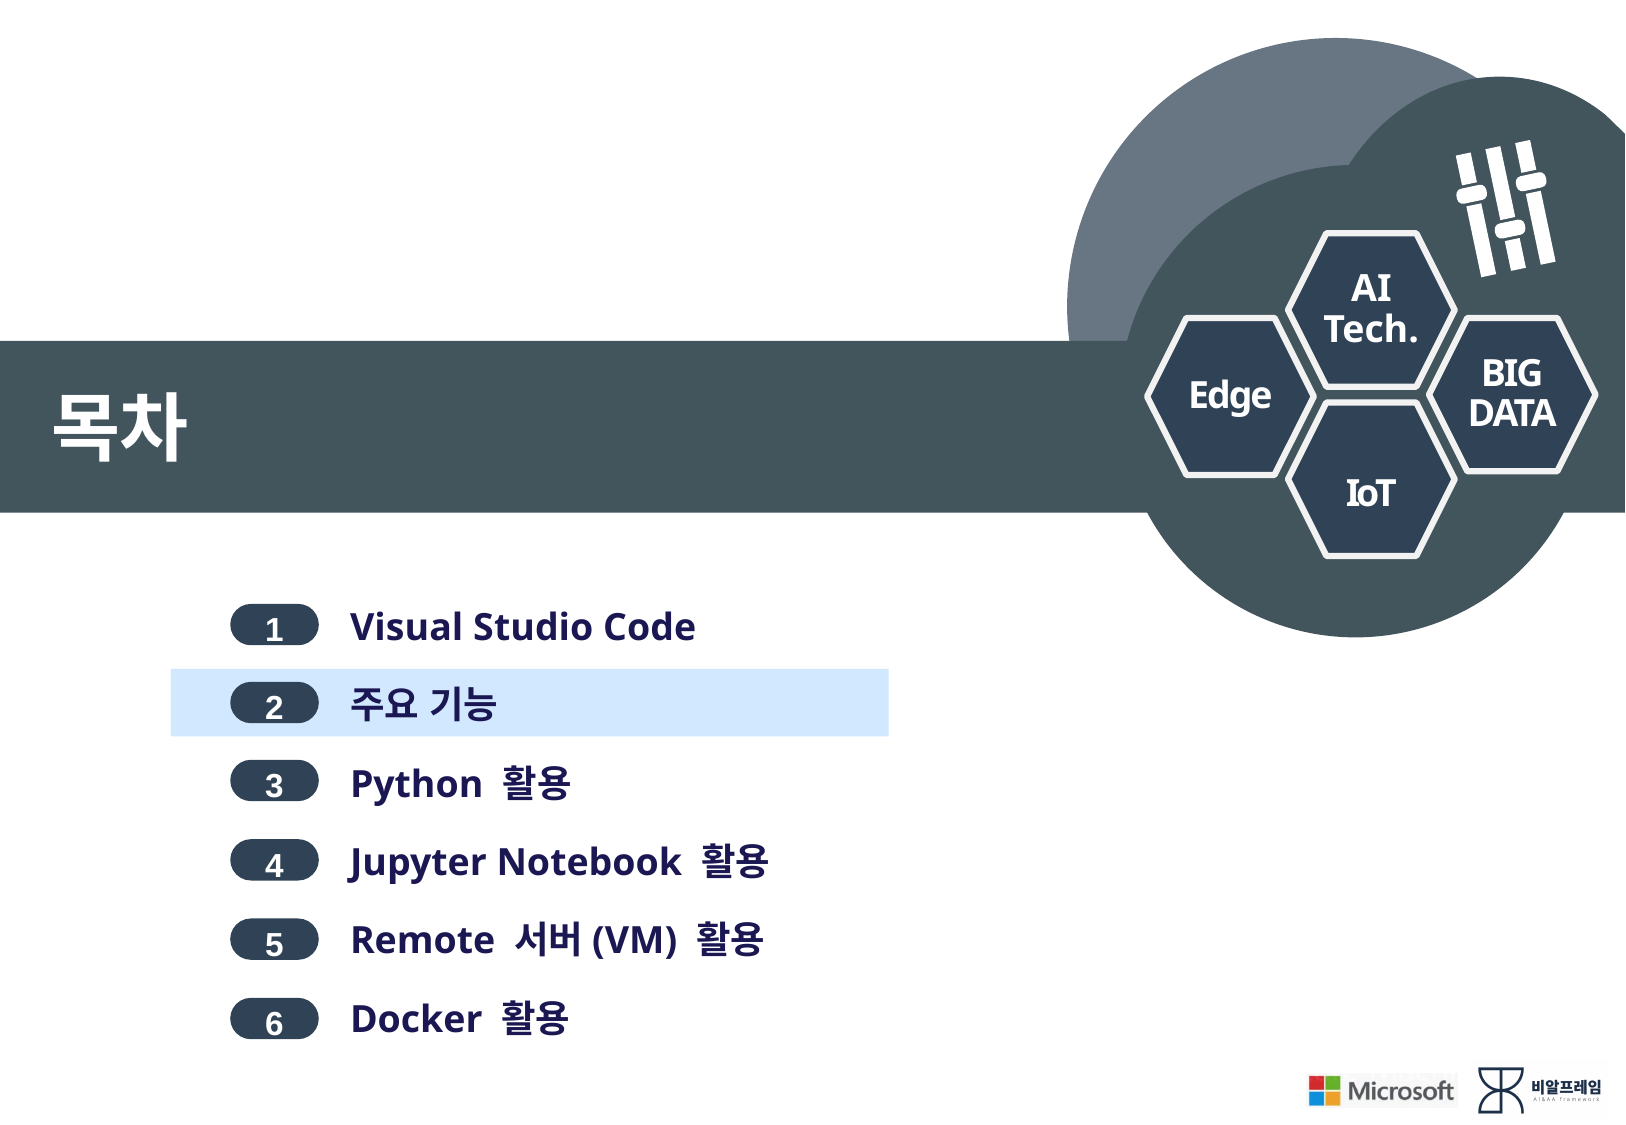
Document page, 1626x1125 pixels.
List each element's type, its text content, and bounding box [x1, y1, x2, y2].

text_box 4 [230, 839, 319, 881]
text_box 목차 [36, 373, 1164, 479]
text_box [170, 668, 335, 737]
text_box 6 [230, 997, 319, 1040]
text_box 3 [230, 759, 319, 802]
picture [1306, 1073, 1458, 1108]
picture [1470, 1059, 1609, 1122]
text_box 1 [230, 603, 319, 646]
text_box Visual Studio Code 주요 기능 Python 활용 Jupyter Notebook 활용 Remote 서버(VM) 활용 Docker 활용 [335, 595, 1149, 1055]
text_box 5 [230, 918, 319, 960]
text_box 2 [230, 681, 319, 724]
